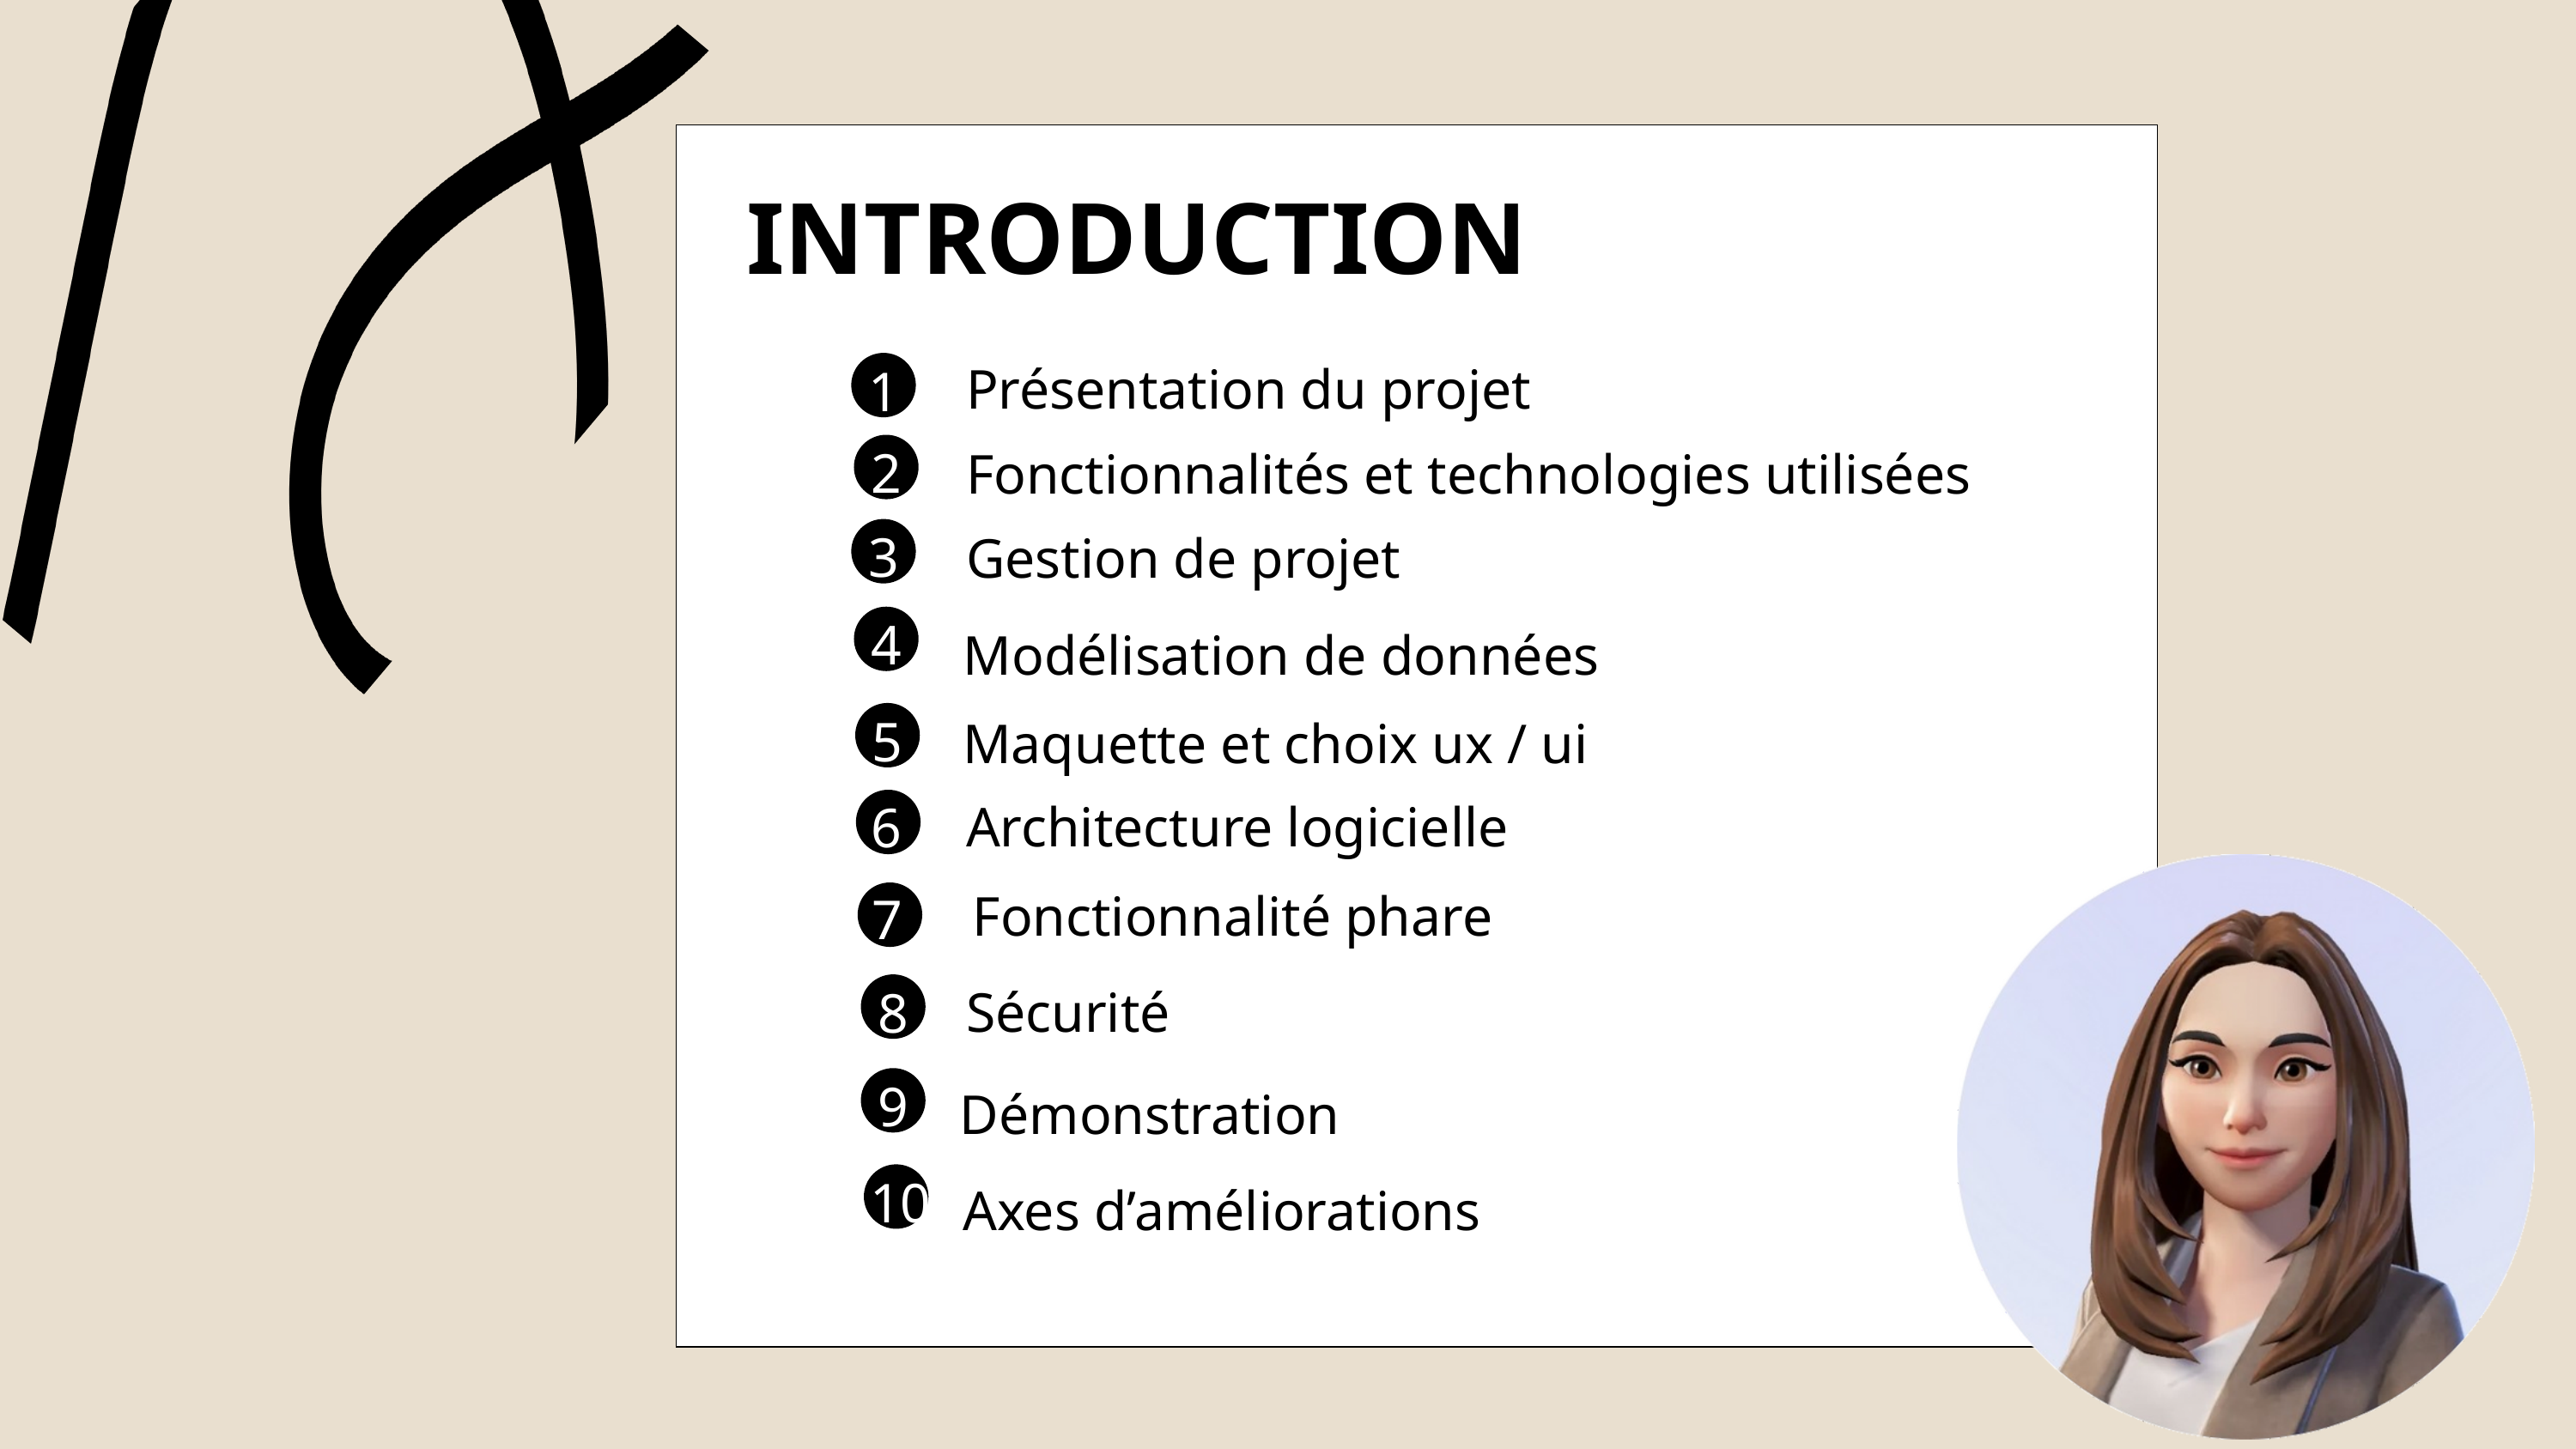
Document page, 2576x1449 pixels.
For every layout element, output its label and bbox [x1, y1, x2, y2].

text_box [854, 694, 920, 770]
text_box [860, 1059, 927, 1135]
text_box [851, 343, 916, 420]
text_box [676, 124, 2158, 1347]
text_box [0, 0, 795, 829]
text_box [860, 965, 927, 1041]
text_box [829, 875, 945, 949]
text_box [851, 510, 916, 585]
text_box [854, 426, 919, 501]
text_box [863, 1155, 935, 1231]
text_box [1957, 854, 2535, 1440]
text_box [829, 782, 945, 860]
text_box [854, 597, 919, 673]
